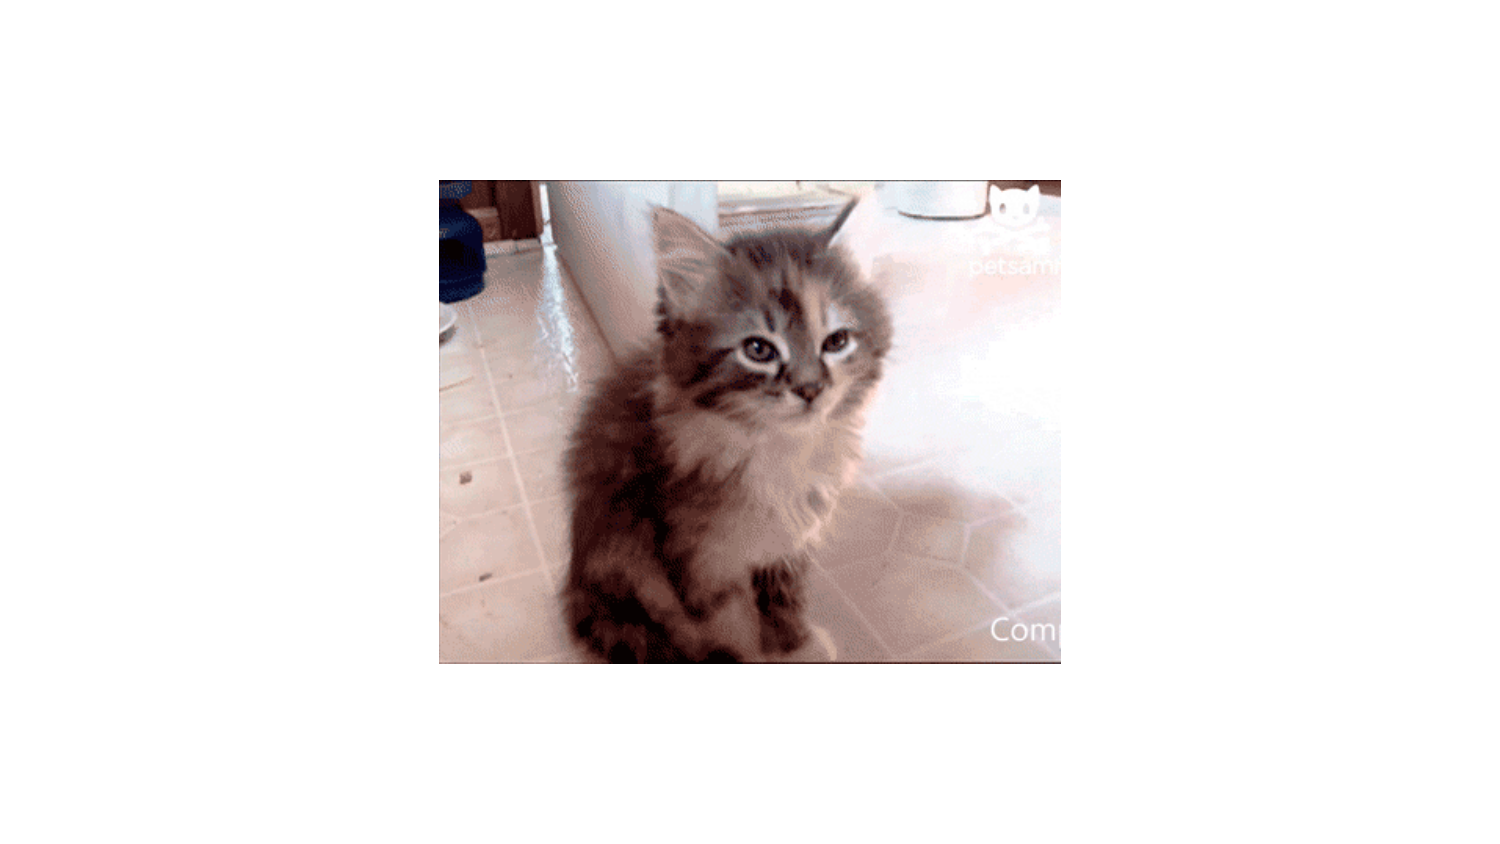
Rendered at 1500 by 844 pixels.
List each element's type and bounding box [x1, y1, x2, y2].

picture [439, 180, 1061, 664]
